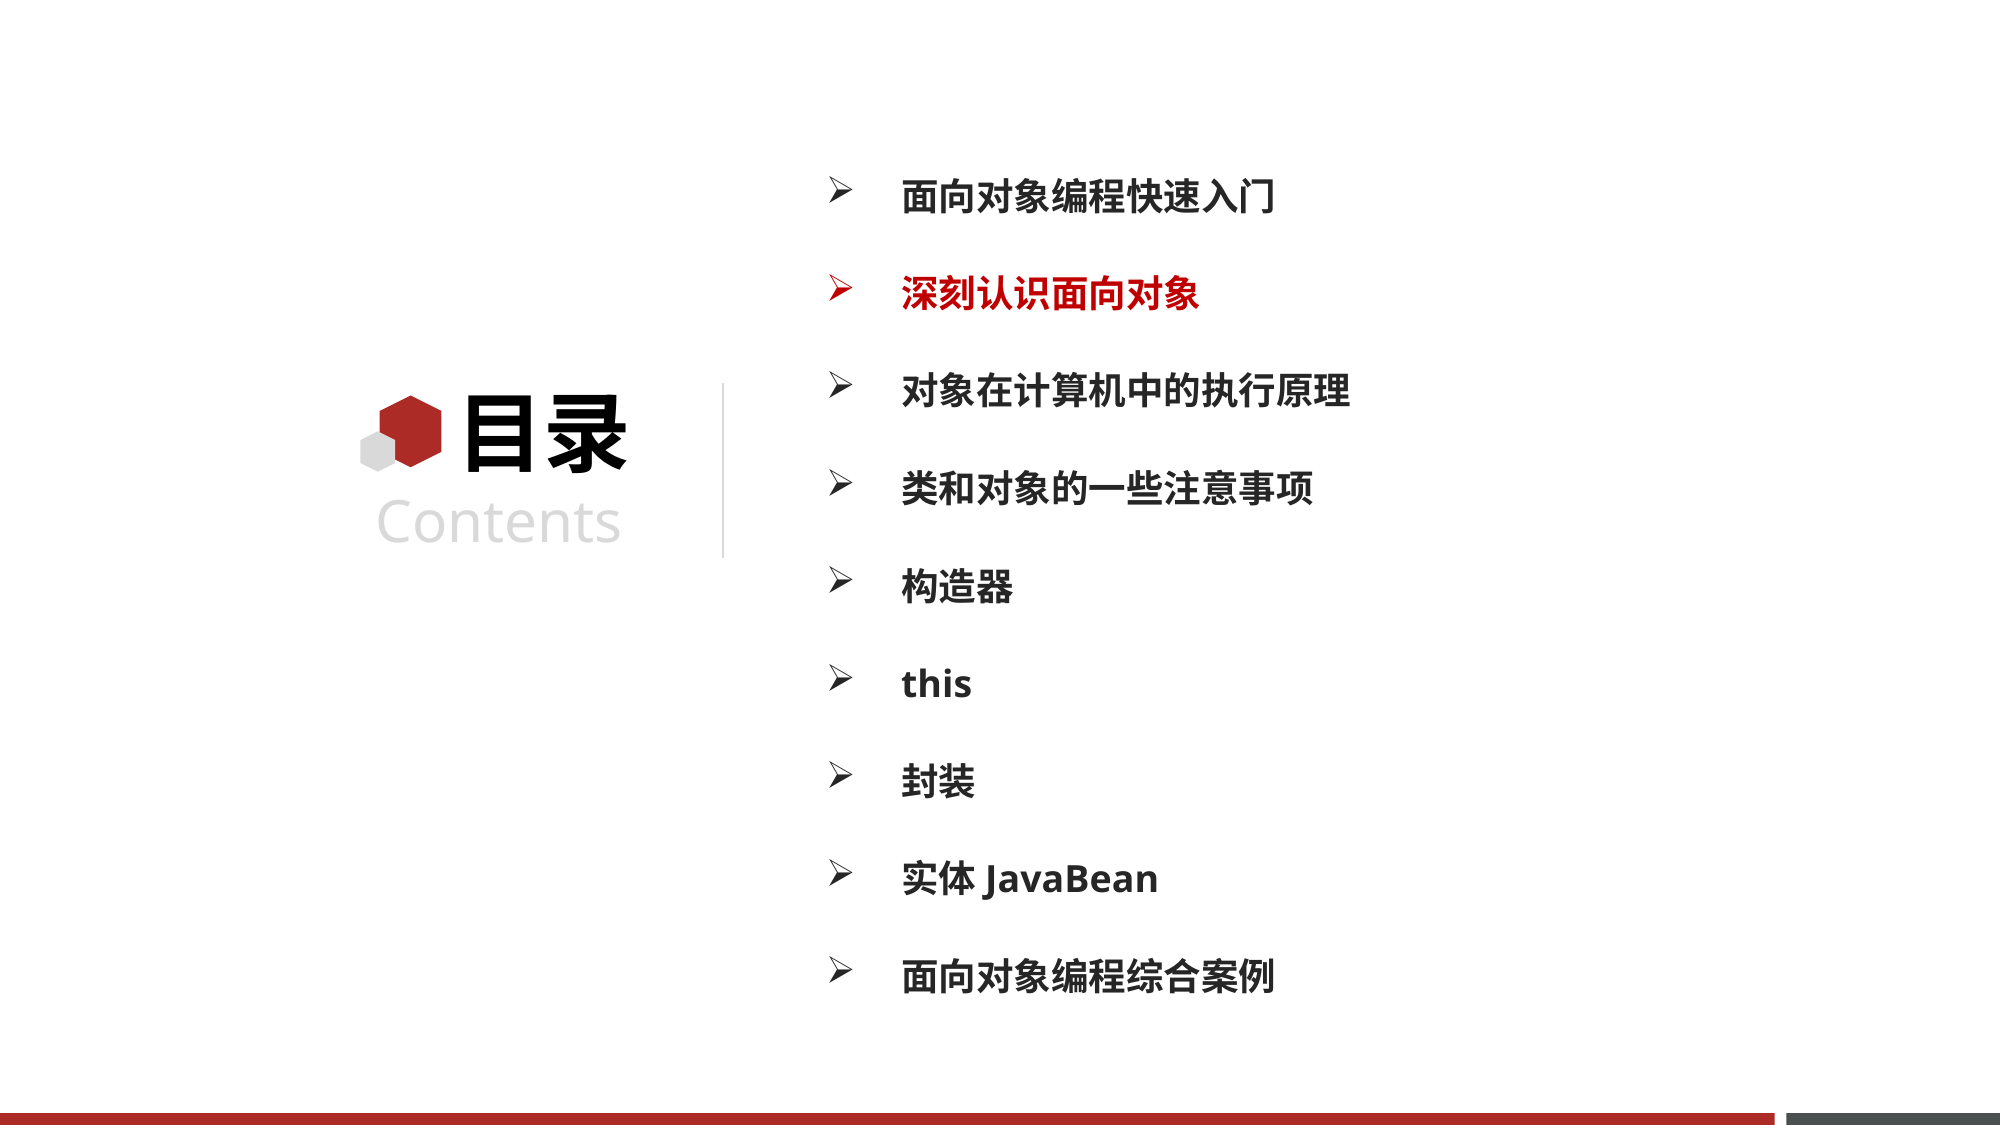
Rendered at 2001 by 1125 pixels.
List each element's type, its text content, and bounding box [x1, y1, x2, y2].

list 面向对象编程快速入门 深刻认识面向对象 对象在计算机中的执行原理 类和对象的一些注意事项 构造器 this 封装 实体JavaBean 面向对象编程综合案例 [811, 119, 1624, 1006]
